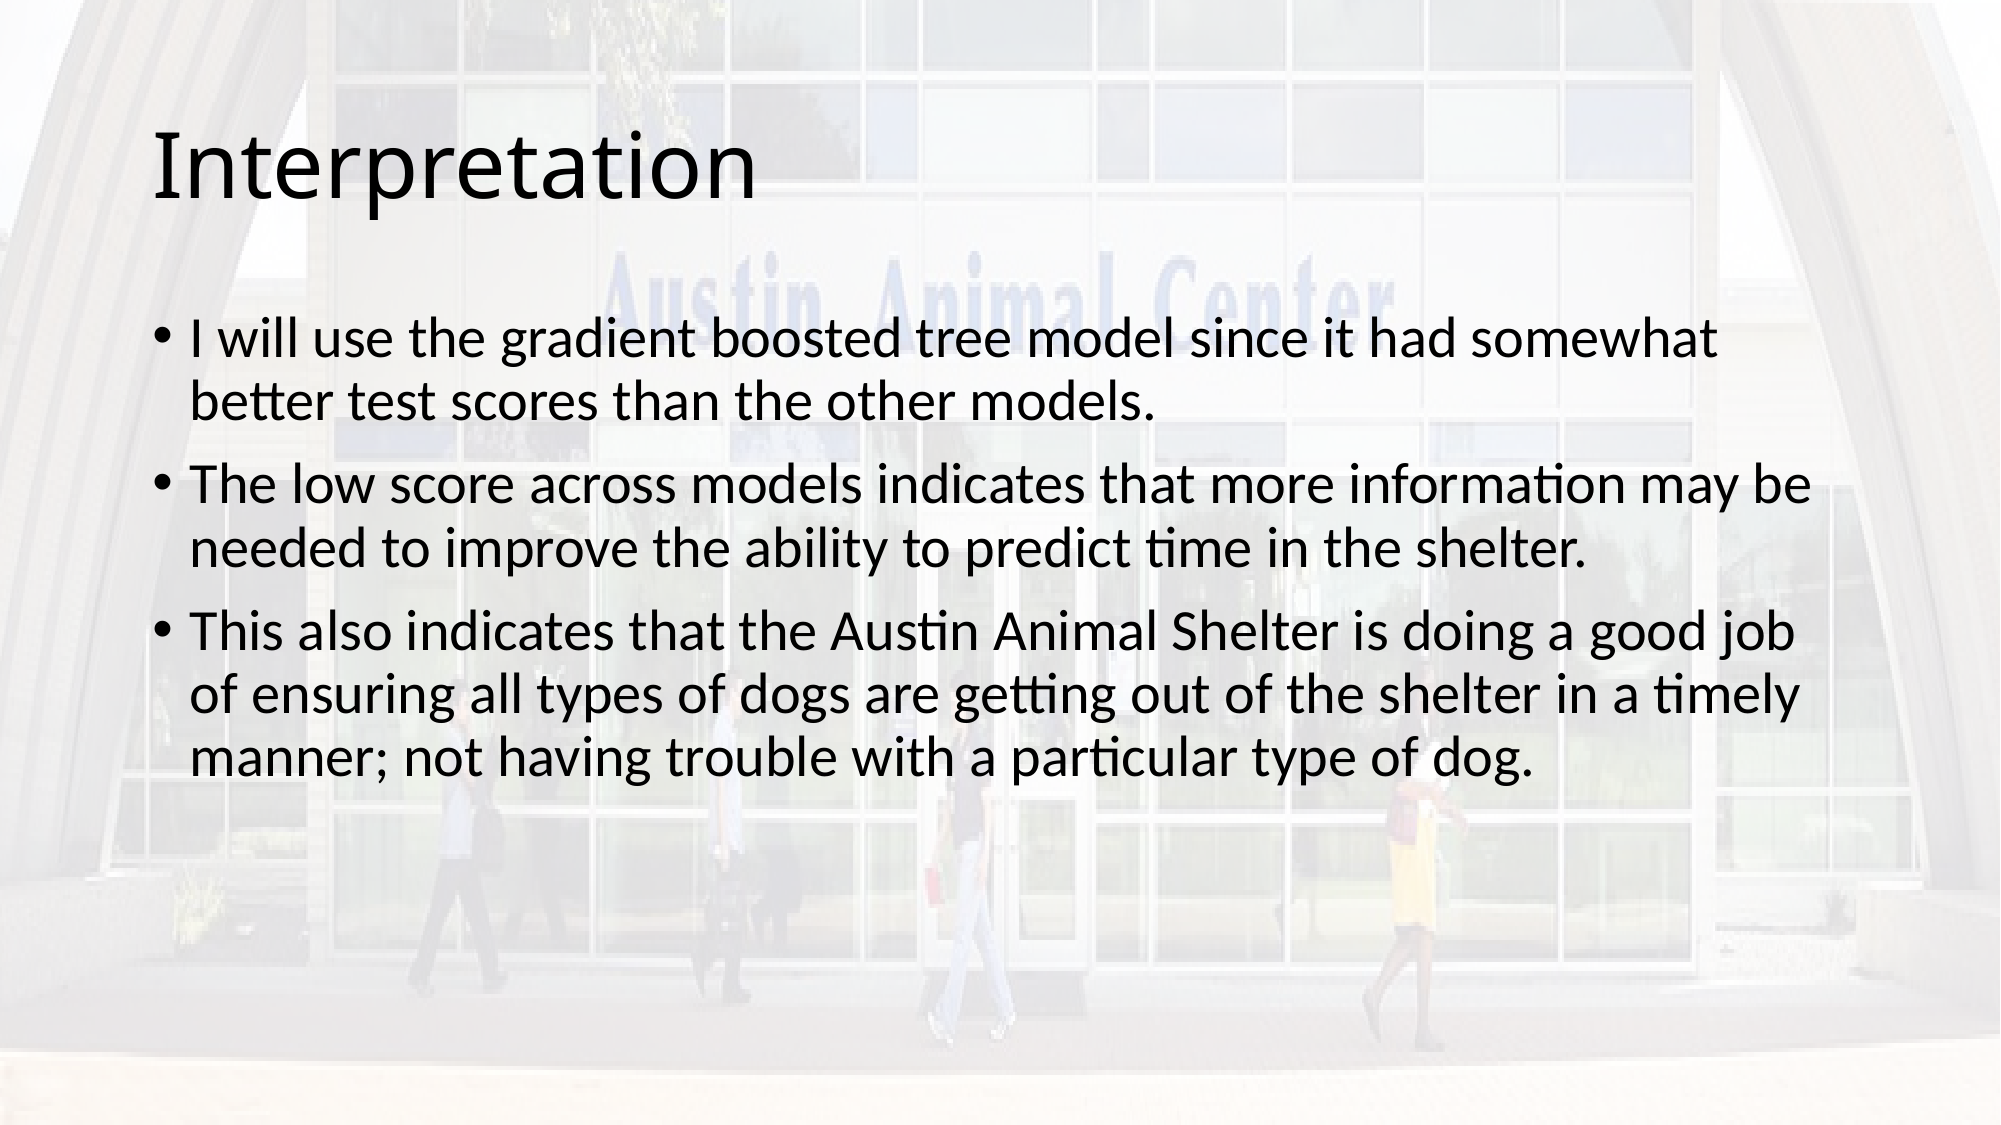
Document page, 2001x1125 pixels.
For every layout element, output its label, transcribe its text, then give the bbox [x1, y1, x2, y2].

list I will use the gradient boosted tree model since it had somewhat better test scores than the other models. The low score across models indicates that more information may be needed to improve the ability to predict time in the shelter. This also indicates that the Austin Animal Shelter is doing a good job of ensuring all types of dogs are getting out of the shelter in a timely manner; not having trouble with a particular type of dog. [137, 299, 1863, 1014]
title Interpretation [137, 59, 1863, 278]
